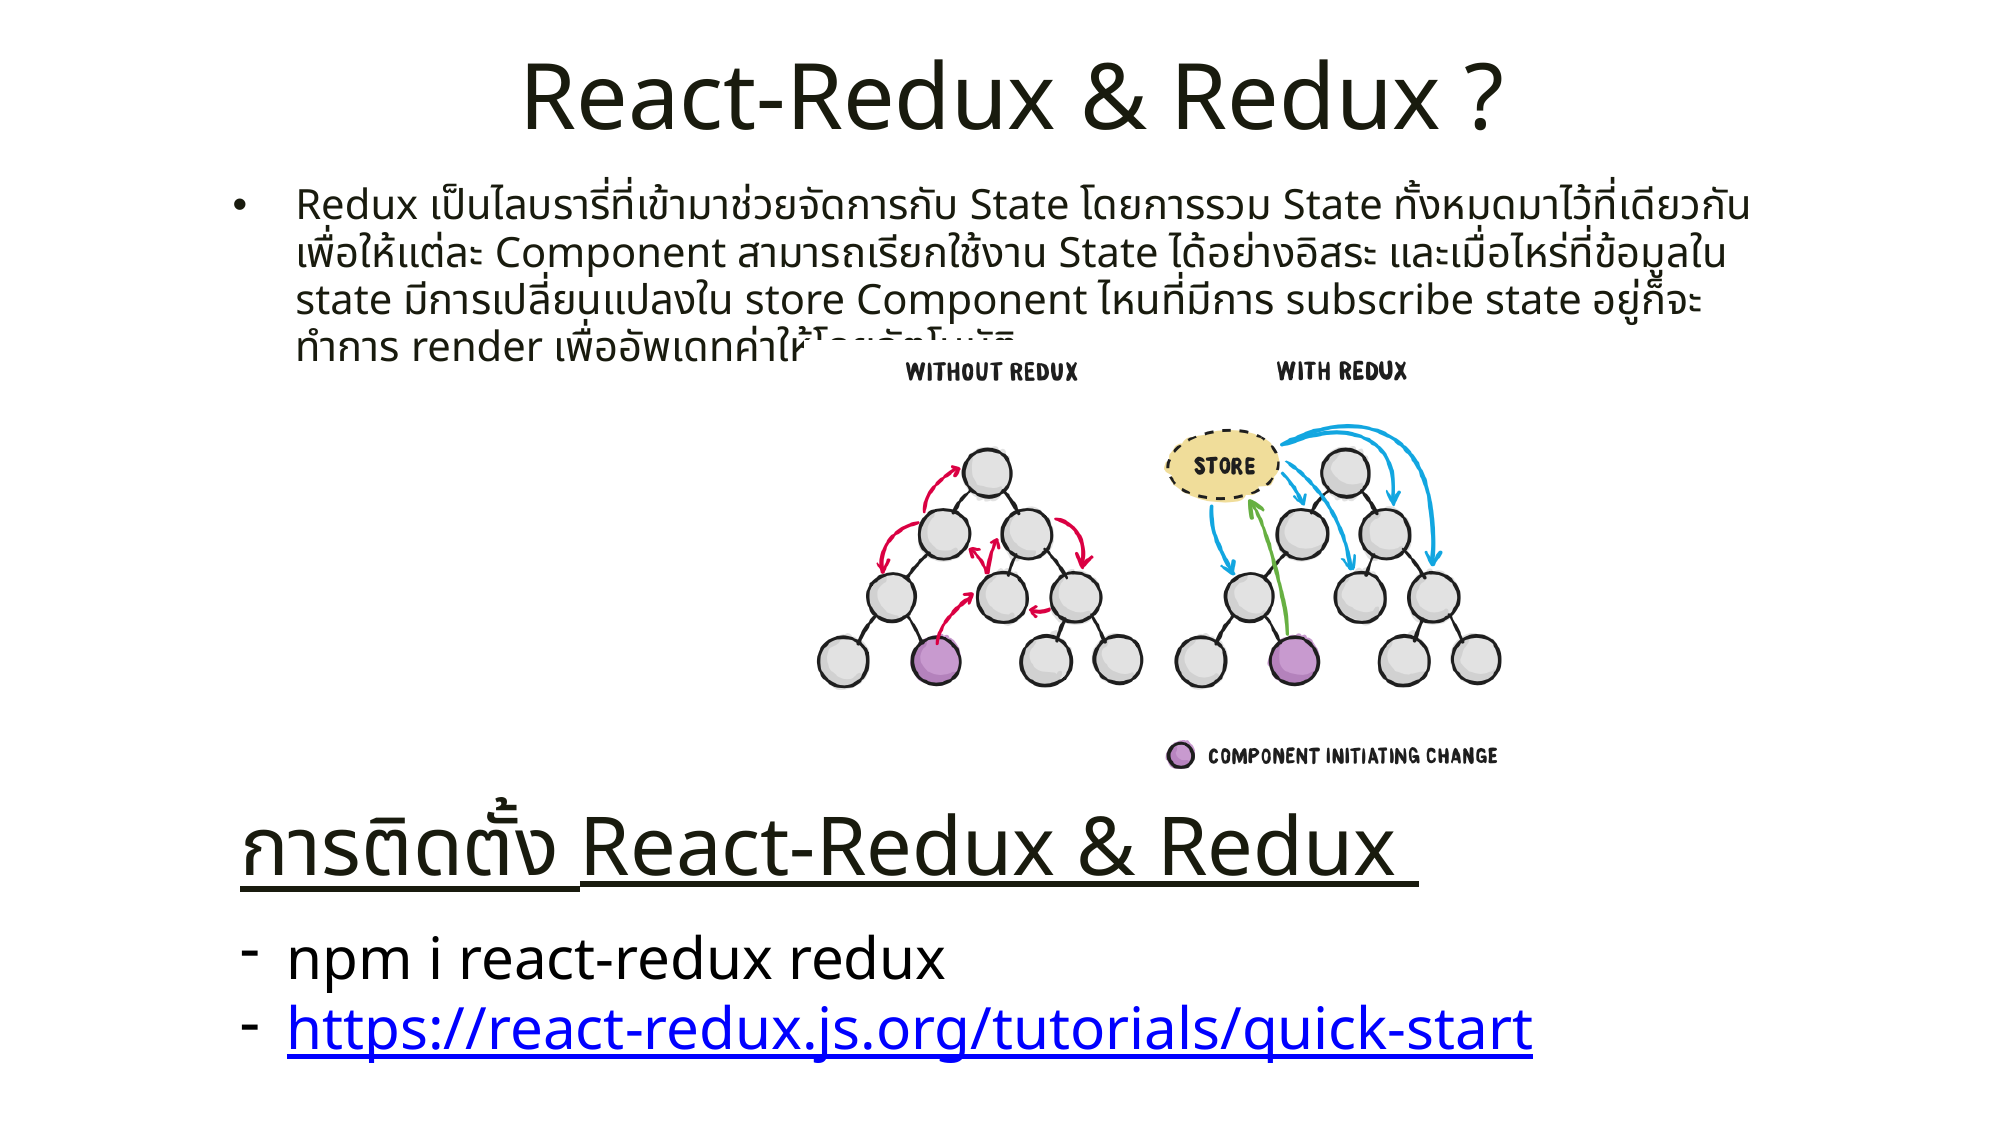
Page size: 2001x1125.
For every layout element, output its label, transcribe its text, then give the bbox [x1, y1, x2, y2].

text_box การติดตั้ง React-Redux & Redux [232, 805, 1793, 910]
title React-Redux & Redux ? [224, 43, 1801, 186]
text_box npm i react-redux redux https://react-redux.js.org/tutorials/quick-start [232, 913, 1793, 1078]
list Redux เป็นไลบรารี่ที่เข้ามาช่วยจัดการกับ State โดยการรวม State ทั้งหมดมาไว้ที่เดียวกัน เพื่อให้แต่ละ Component สามารถเรียกใช้งาน State ได้อย่างอิสระ และเมื่อไหร่ที่ข้อมูลใน state มีการเปลี่ยนแปลงใน store Component ไหนที่มีการ subscribe state อยู่ก็จะทำการ render เพื่ออัพเดทค่าให้โดยอัตโนมัติ [224, 174, 1776, 402]
picture [804, 339, 1518, 786]
